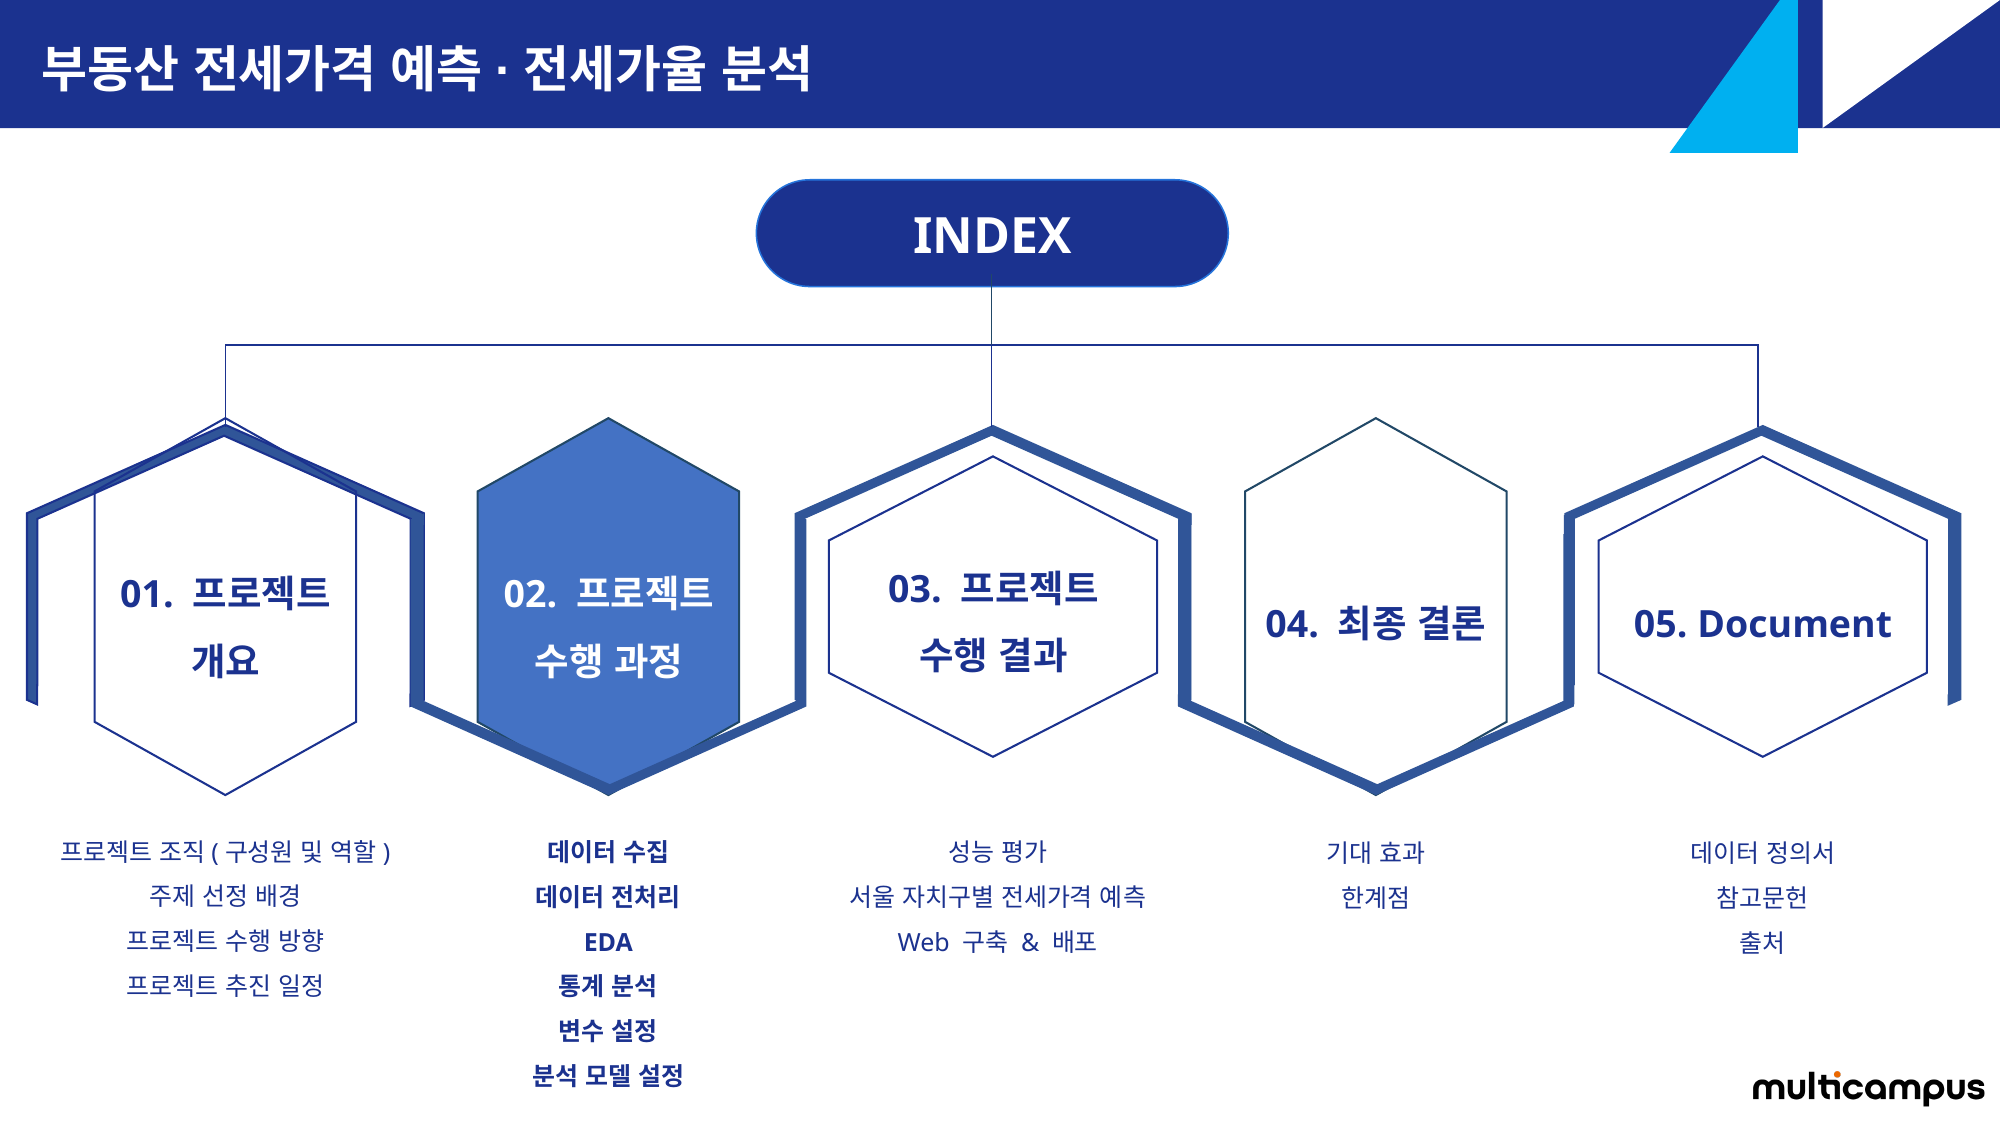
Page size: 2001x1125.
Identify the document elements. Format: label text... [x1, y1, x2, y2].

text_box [27, 179, 1961, 1102]
text_box 부동산 전세가격 예측·전세가율 분석 [0, 0, 1642, 129]
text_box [1644, 0, 2000, 129]
picture [1753, 1070, 1985, 1108]
